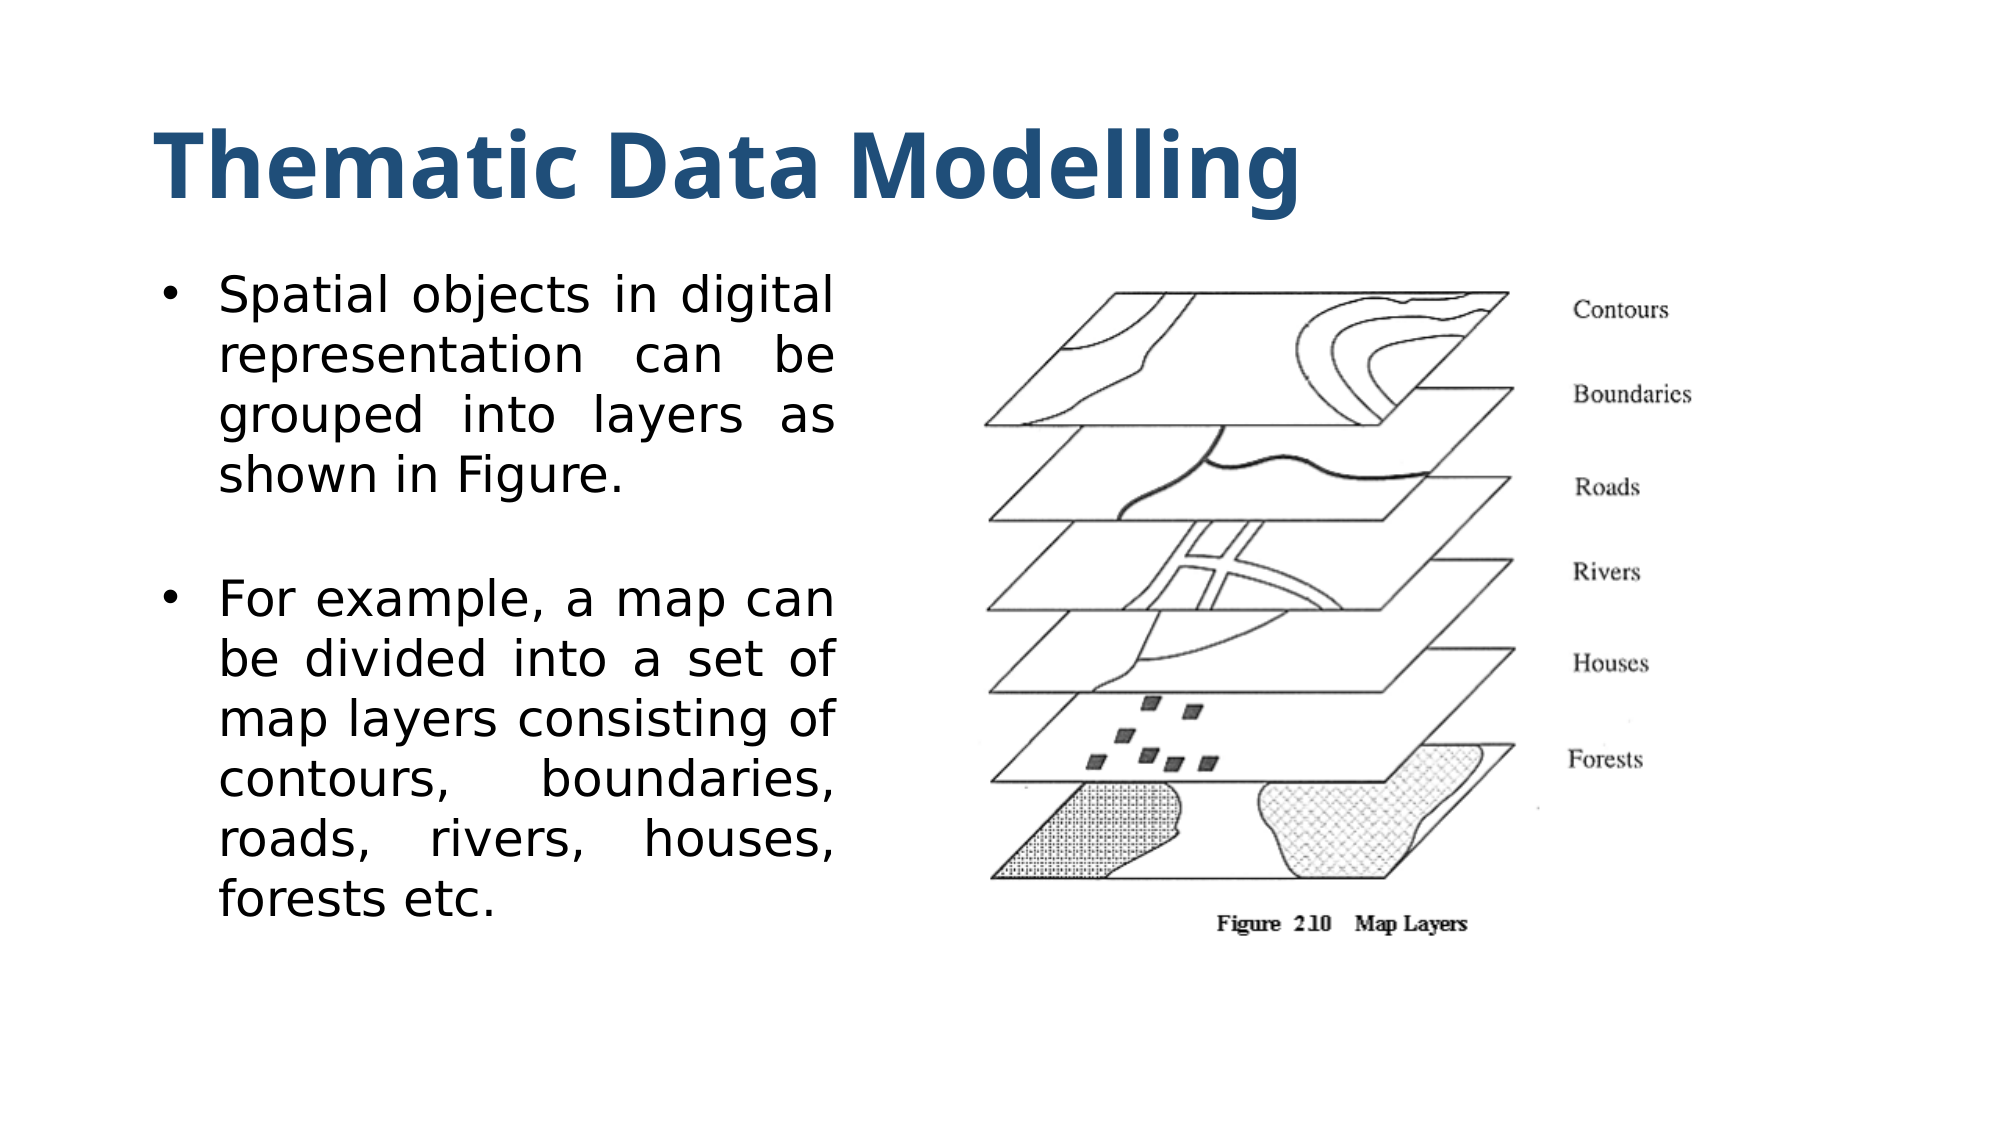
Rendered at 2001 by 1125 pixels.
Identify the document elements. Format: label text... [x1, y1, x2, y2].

picture [964, 276, 1707, 950]
title Thematic Data Modelling [137, 59, 1863, 278]
text_box [664, 257, 1336, 964]
text_box Spatial objects in digital representation can be grouped into layers as shown in Figure. For example, a map can be divided into a set of map layers consisting of contours, boundaries, roads, rivers, houses, forests etc. [159, 260, 837, 966]
